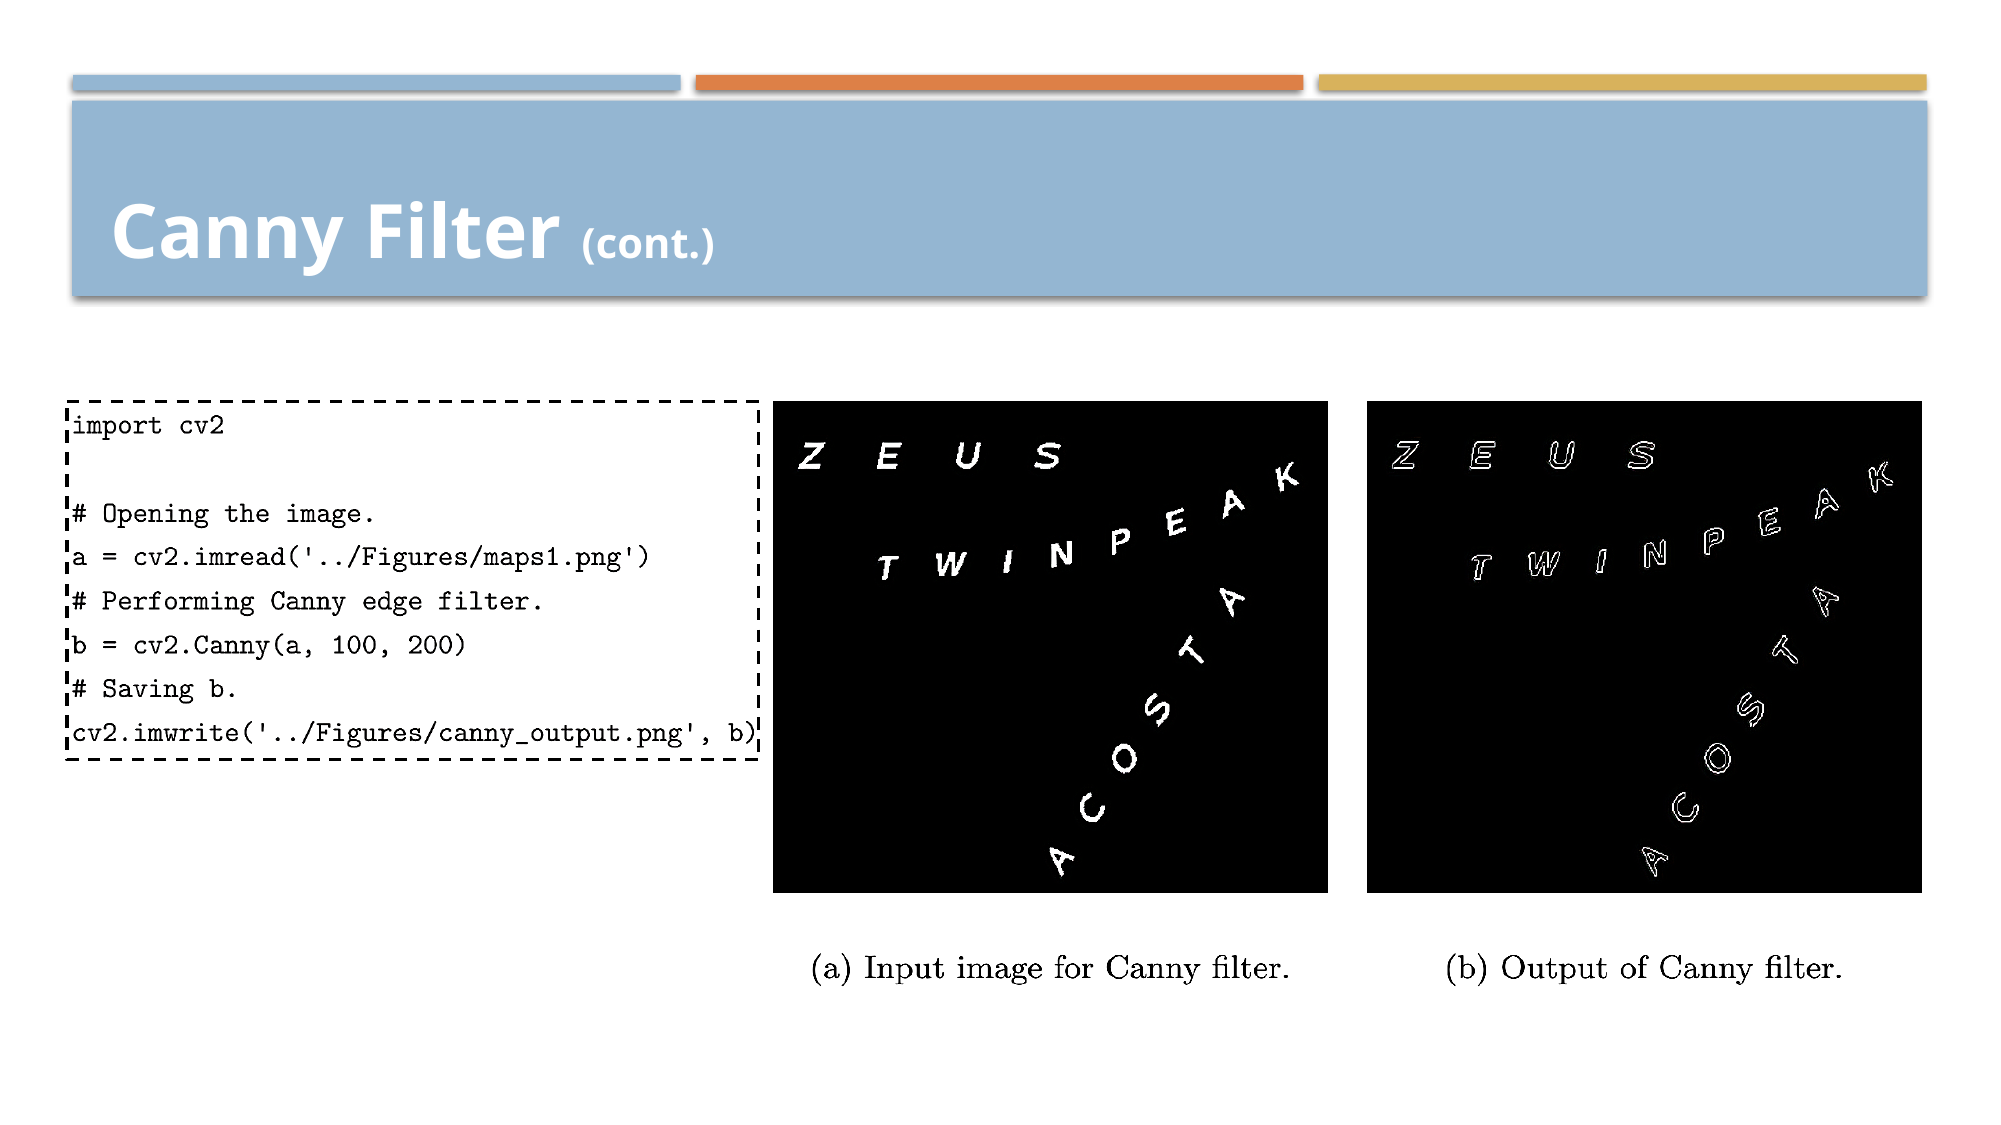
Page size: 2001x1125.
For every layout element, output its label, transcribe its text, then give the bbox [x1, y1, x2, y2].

title Canny Filter (cont.) [95, 115, 1905, 282]
picture [67, 392, 1932, 1000]
